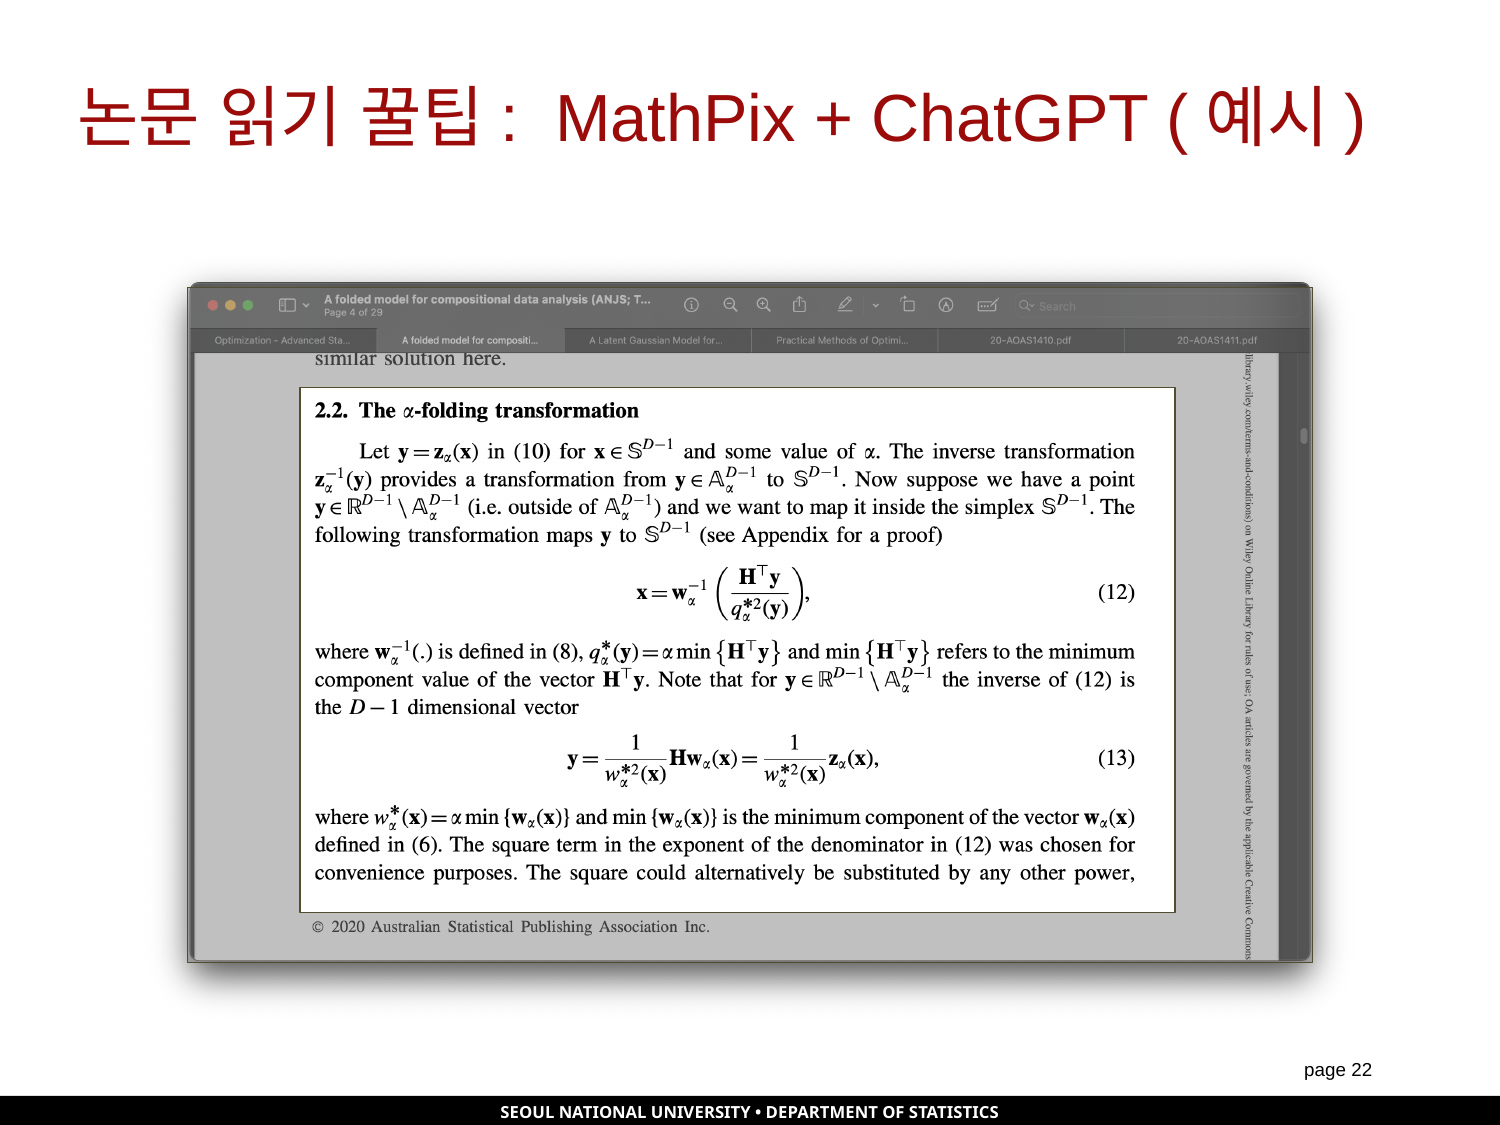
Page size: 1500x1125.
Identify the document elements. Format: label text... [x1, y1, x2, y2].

slide_number page 21 [1249, 1037, 1388, 1088]
picture [141, 249, 1359, 1026]
title 논문 읽기 꿀팁: MathPix + ChatGPT (예시) [62, 55, 1450, 175]
